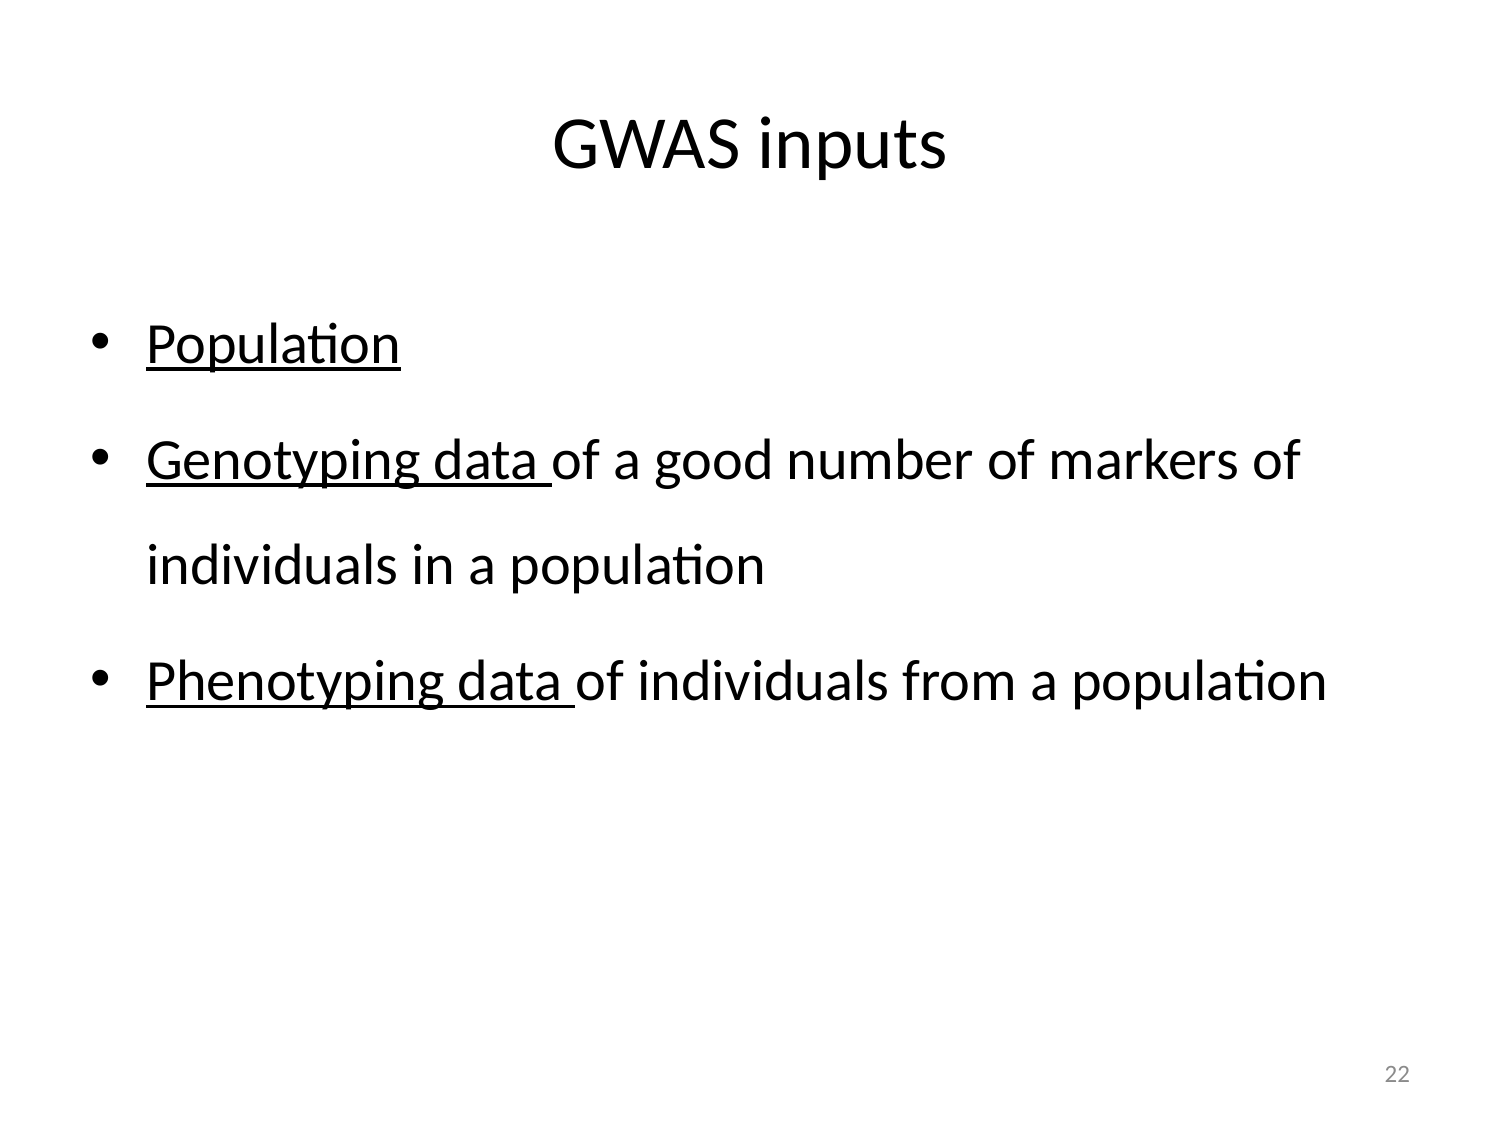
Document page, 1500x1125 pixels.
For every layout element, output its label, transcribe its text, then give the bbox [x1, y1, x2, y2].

title GWAS inputs [75, 45, 1425, 233]
list Population Genotyping data of a good number of markers of individuals in a population Phenotyping data of individuals from a population [75, 262, 1425, 752]
slide_number 22 [1074, 1042, 1425, 1103]
